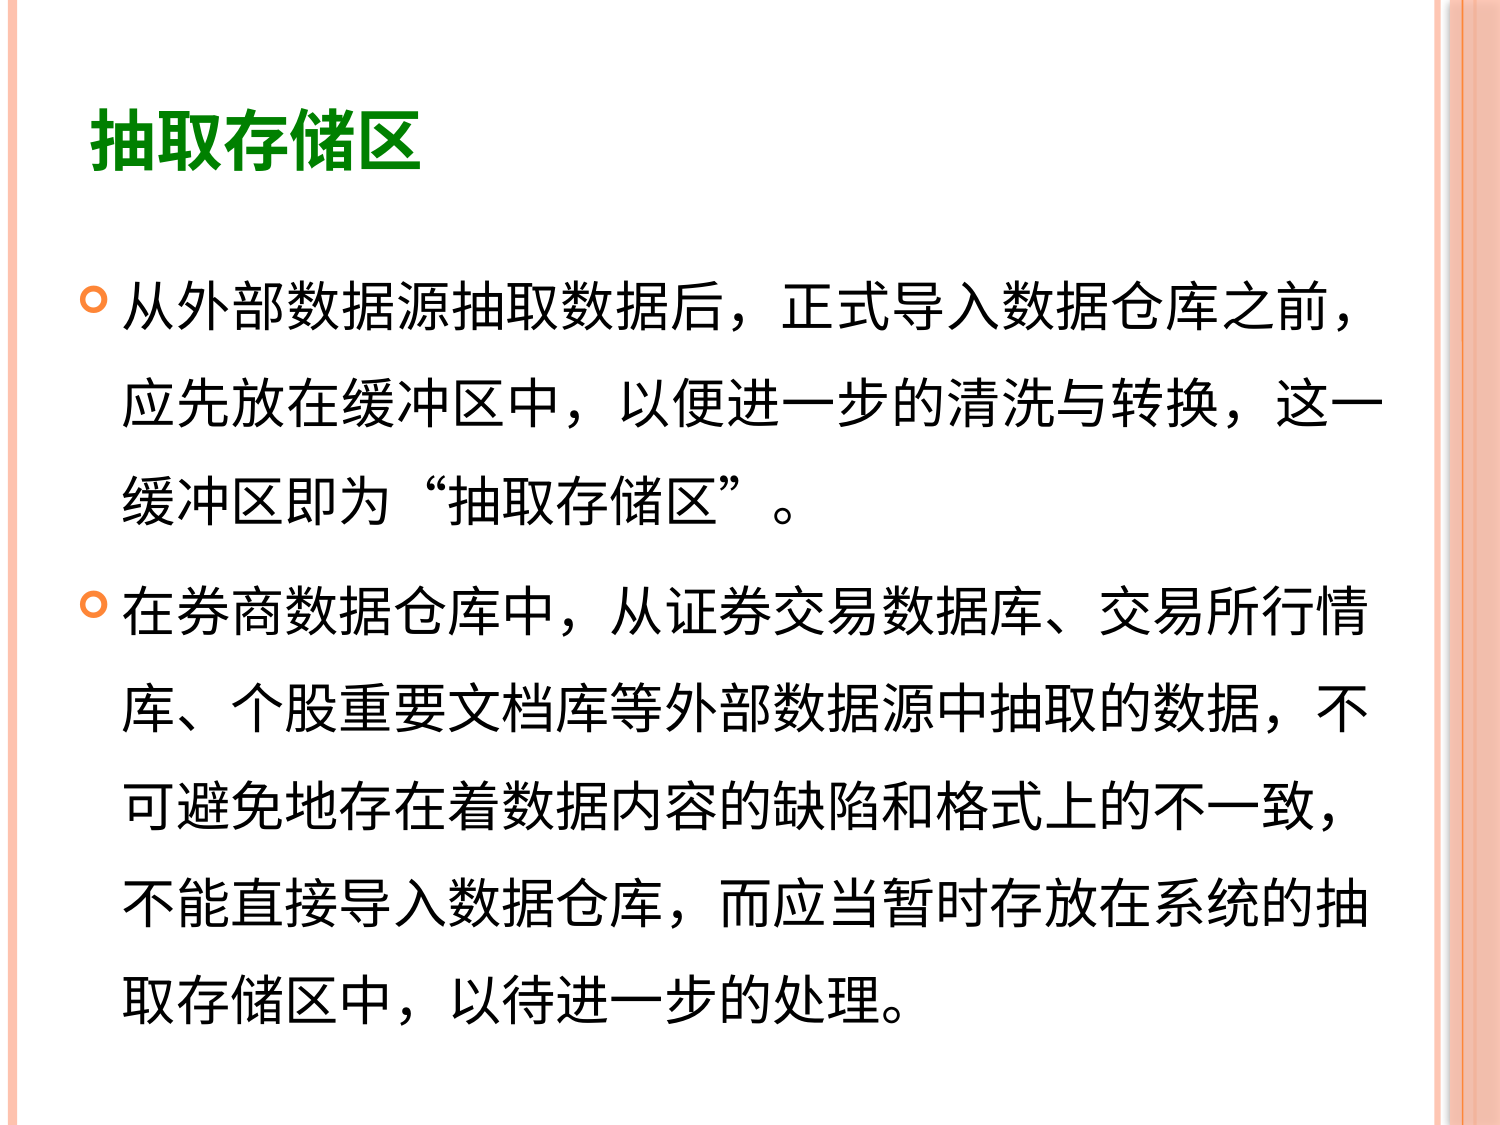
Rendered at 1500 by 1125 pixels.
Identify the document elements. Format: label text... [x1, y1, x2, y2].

title 抽取存储区 [75, 45, 1412, 233]
list 从外部数据源抽取数据后，正式导入数据仓库之前，应先放在缓冲区中，以便进一步的清洗与转换，这一缓冲区即为“抽取存储区”。 在券商数据仓库中，从证券交易数据库、交易所行情库、个股重要文档库等外部数据源中抽取的数据，不可避免地存在着数据内容的缺陷和格式上的不一致，不能直接导入数据仓库，而应当暂时存放在系统的抽取存储区中，以待进一步的处理。 [62, 232, 1400, 1062]
